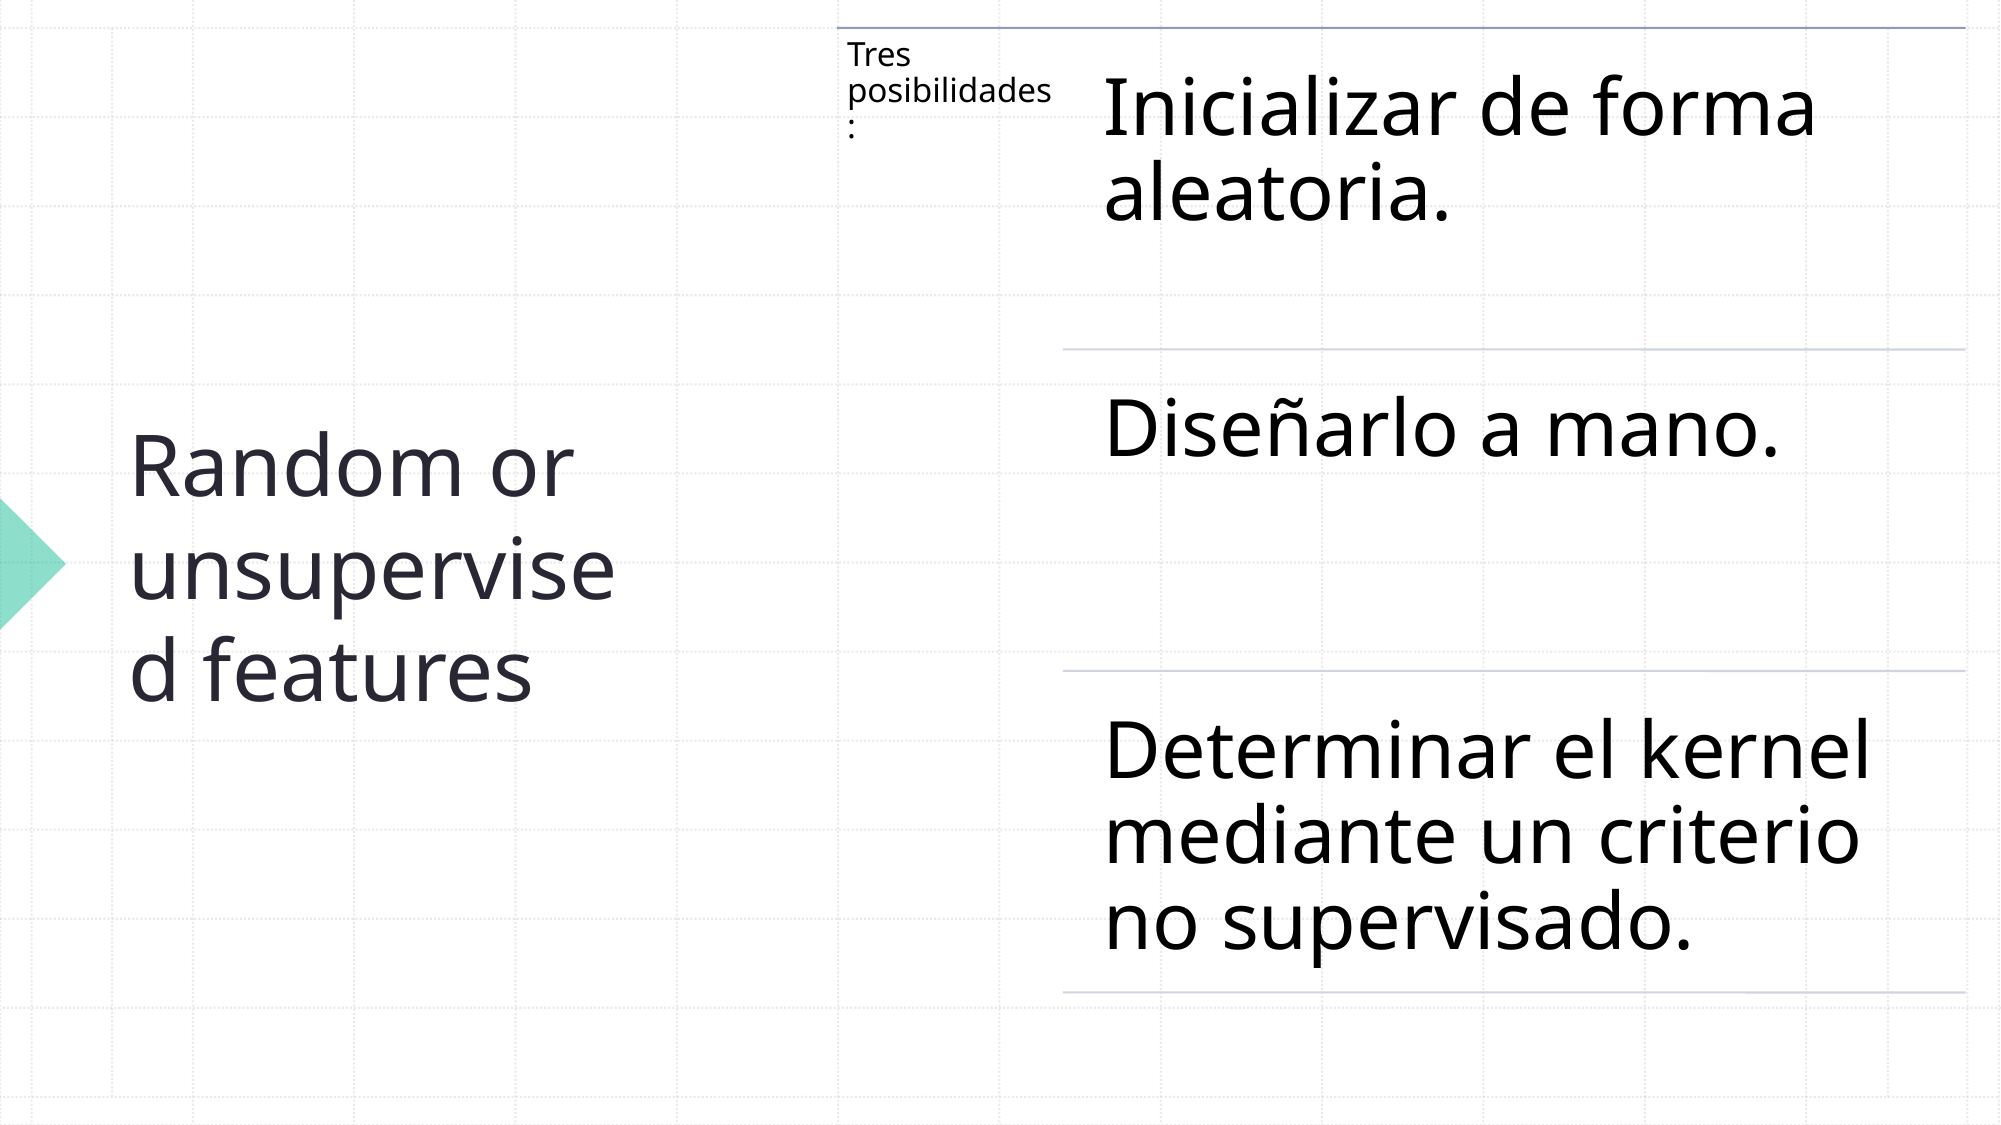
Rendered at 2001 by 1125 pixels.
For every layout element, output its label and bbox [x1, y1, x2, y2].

text_box [0, 0, 2000, 1125]
text_box [837, 27, 1966, 1008]
